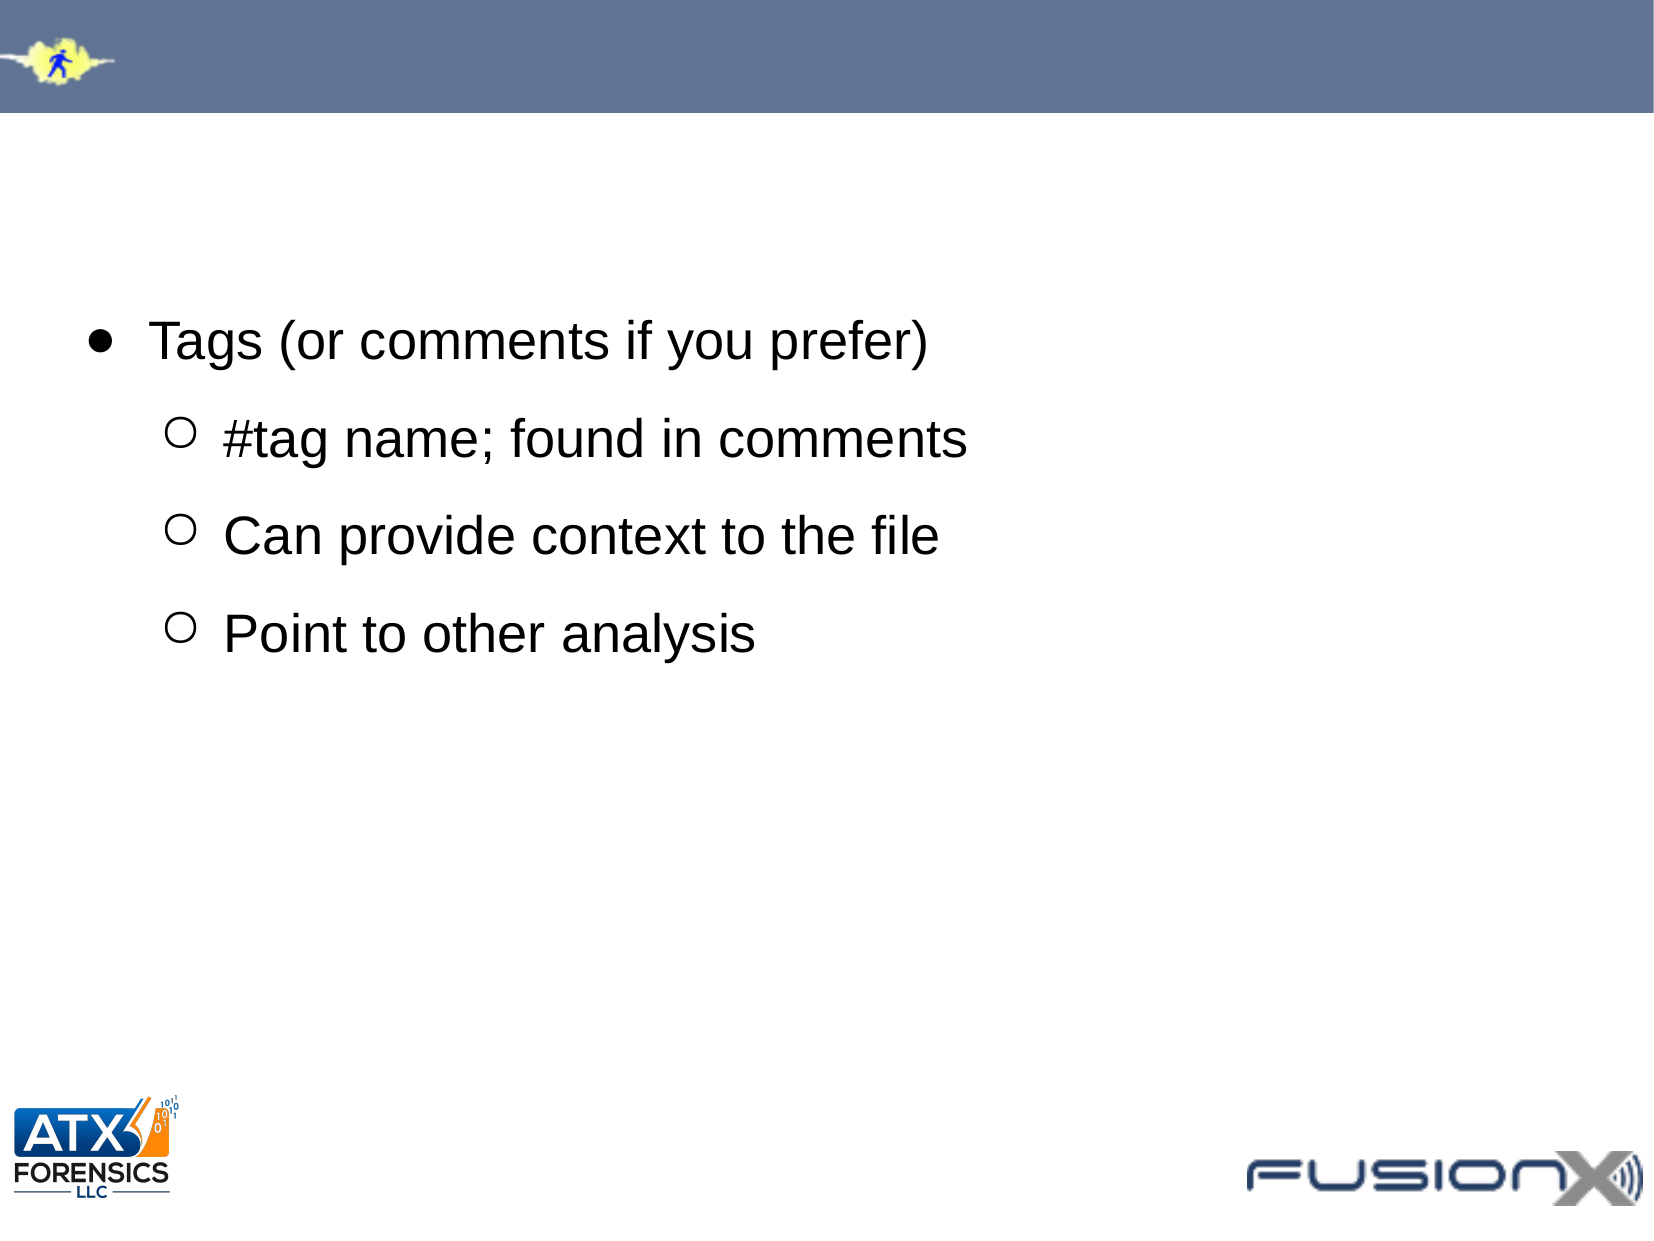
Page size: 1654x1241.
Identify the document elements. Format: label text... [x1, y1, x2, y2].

picture [1247, 1151, 1643, 1206]
text_box Tags (or comments if you prefer) #tag name; found in comments Can provide context to the file Point to other analysis [58, 265, 1595, 1157]
picture [0, 1058, 182, 1241]
picture [0, 0, 1654, 113]
